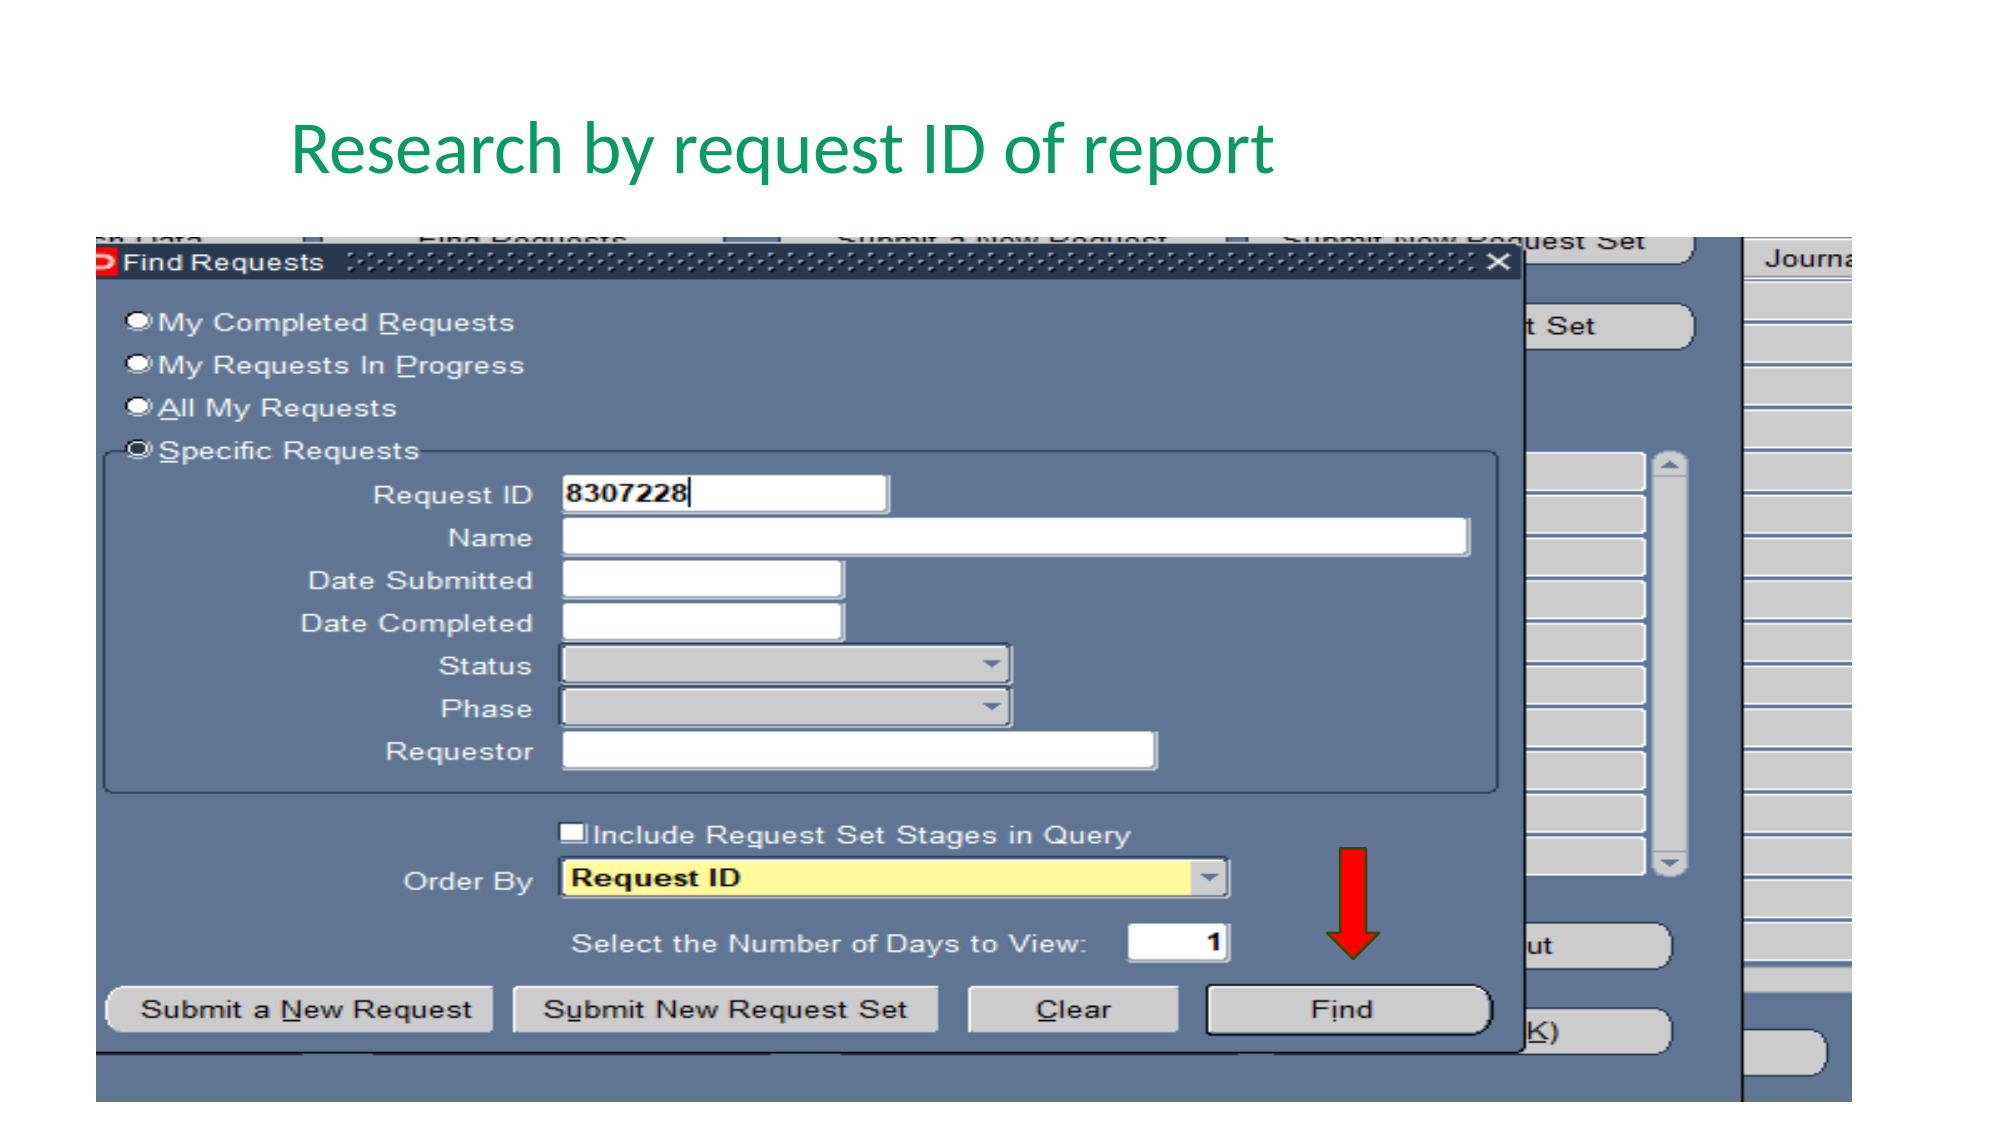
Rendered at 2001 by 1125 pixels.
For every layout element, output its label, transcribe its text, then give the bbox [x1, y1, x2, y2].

picture [95, 237, 1853, 1103]
text_box Research by request ID of report [125, 90, 1654, 196]
